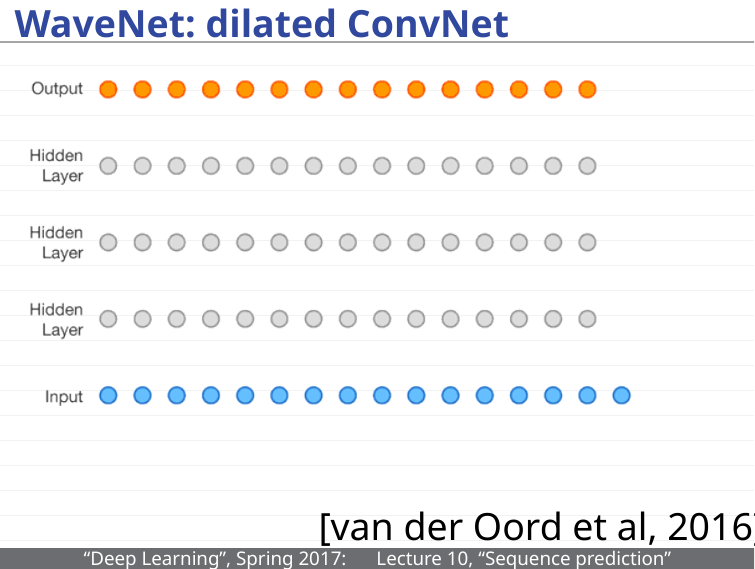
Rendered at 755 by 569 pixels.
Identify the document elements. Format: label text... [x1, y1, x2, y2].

title WaveNet: dilated ConvNet [14, 0, 755, 38]
text_box [van der Oord et al, 2016] [303, 495, 755, 555]
picture [27, 79, 737, 406]
